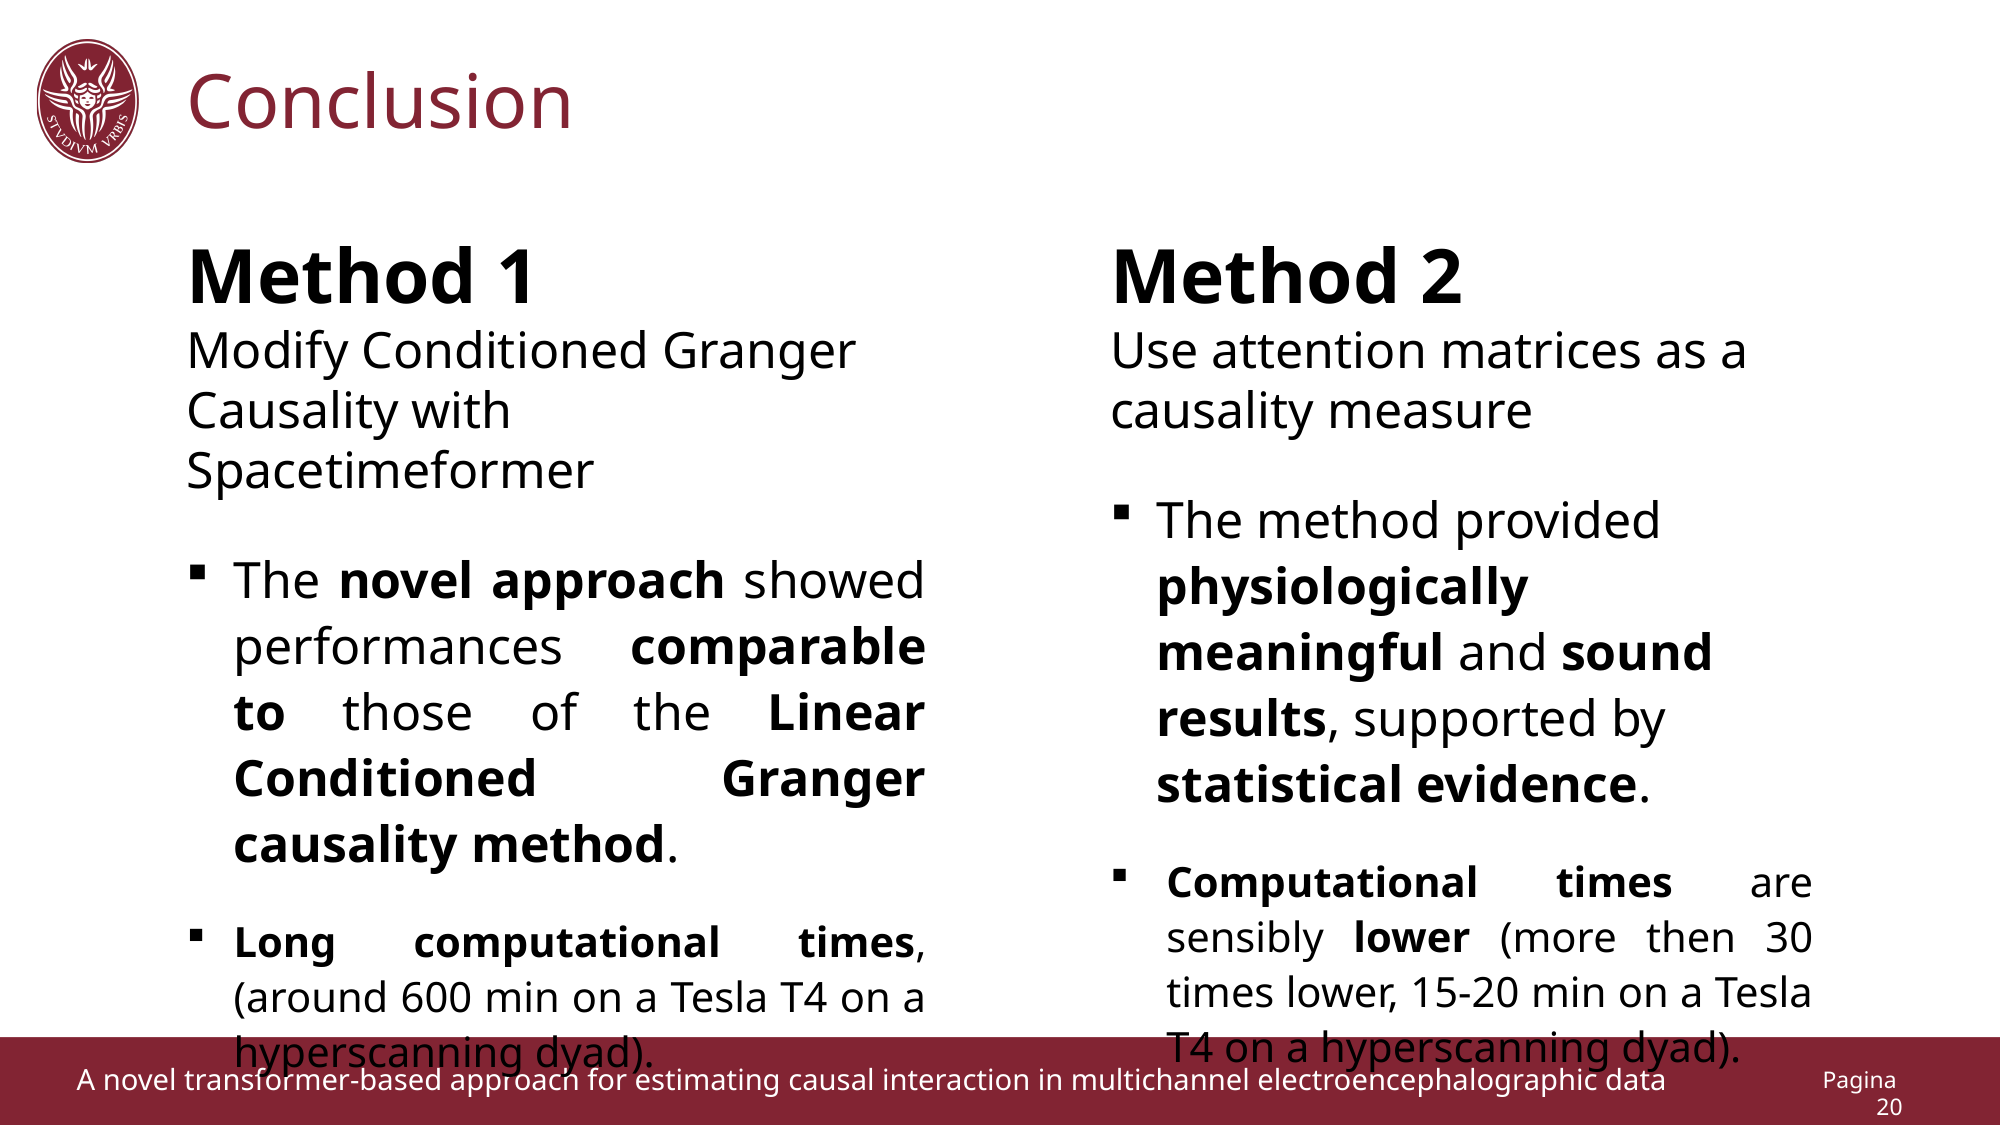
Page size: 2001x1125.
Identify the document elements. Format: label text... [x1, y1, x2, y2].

title Conclusion [171, 46, 1559, 156]
text_box Method 1 Modify Conditioned Granger Causality with Spacetimeformer The novel approach showed performances comparable to those of the Linear Conditioned Granger causality method. Long computational times, (around 600 min on a Tesla T4 on a hyperscanning dyad). [171, 220, 942, 1083]
text_box Method 2 Use attention matrices as a causality measure The method provided physiologically meaningful and sound results, supported by statistical evidence. Computational times are sensibly lower (more then 30 times lower, 15-20 min on a Tesla T4 on a hyperscanning dyad). [1095, 221, 1828, 1078]
picture [36, 39, 141, 163]
